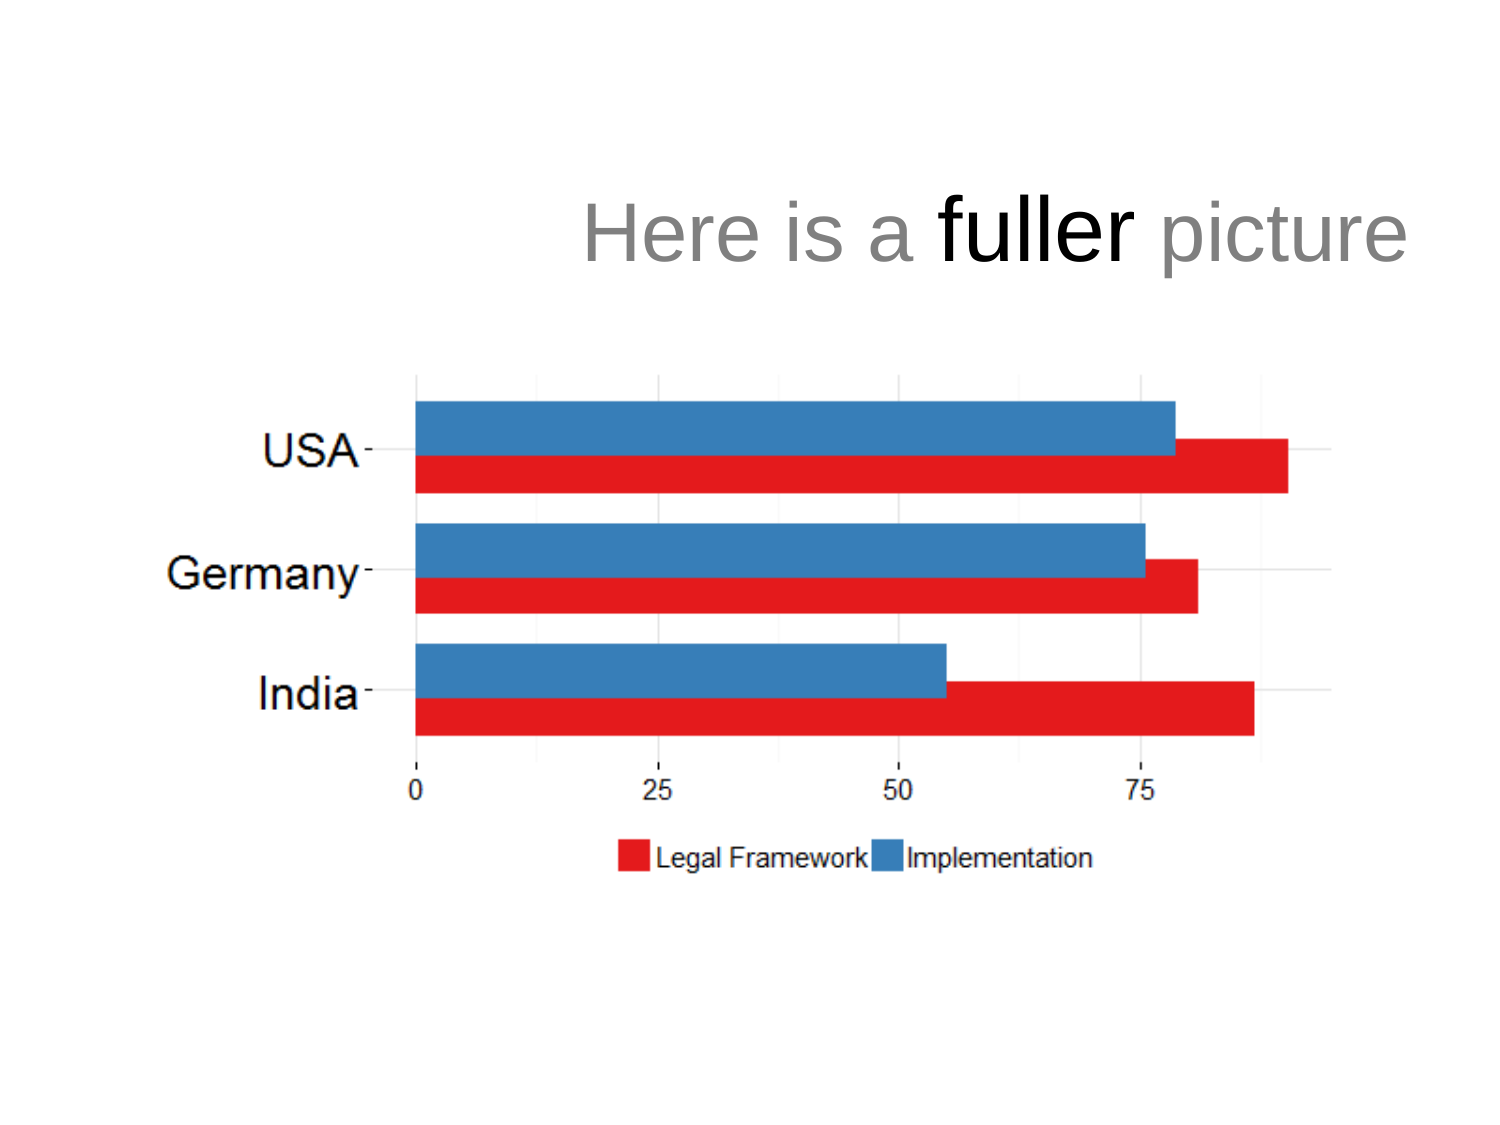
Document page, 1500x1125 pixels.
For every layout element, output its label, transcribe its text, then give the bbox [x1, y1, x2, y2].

title Here is a fuller picture [75, 99, 1425, 350]
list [140, 349, 1360, 913]
